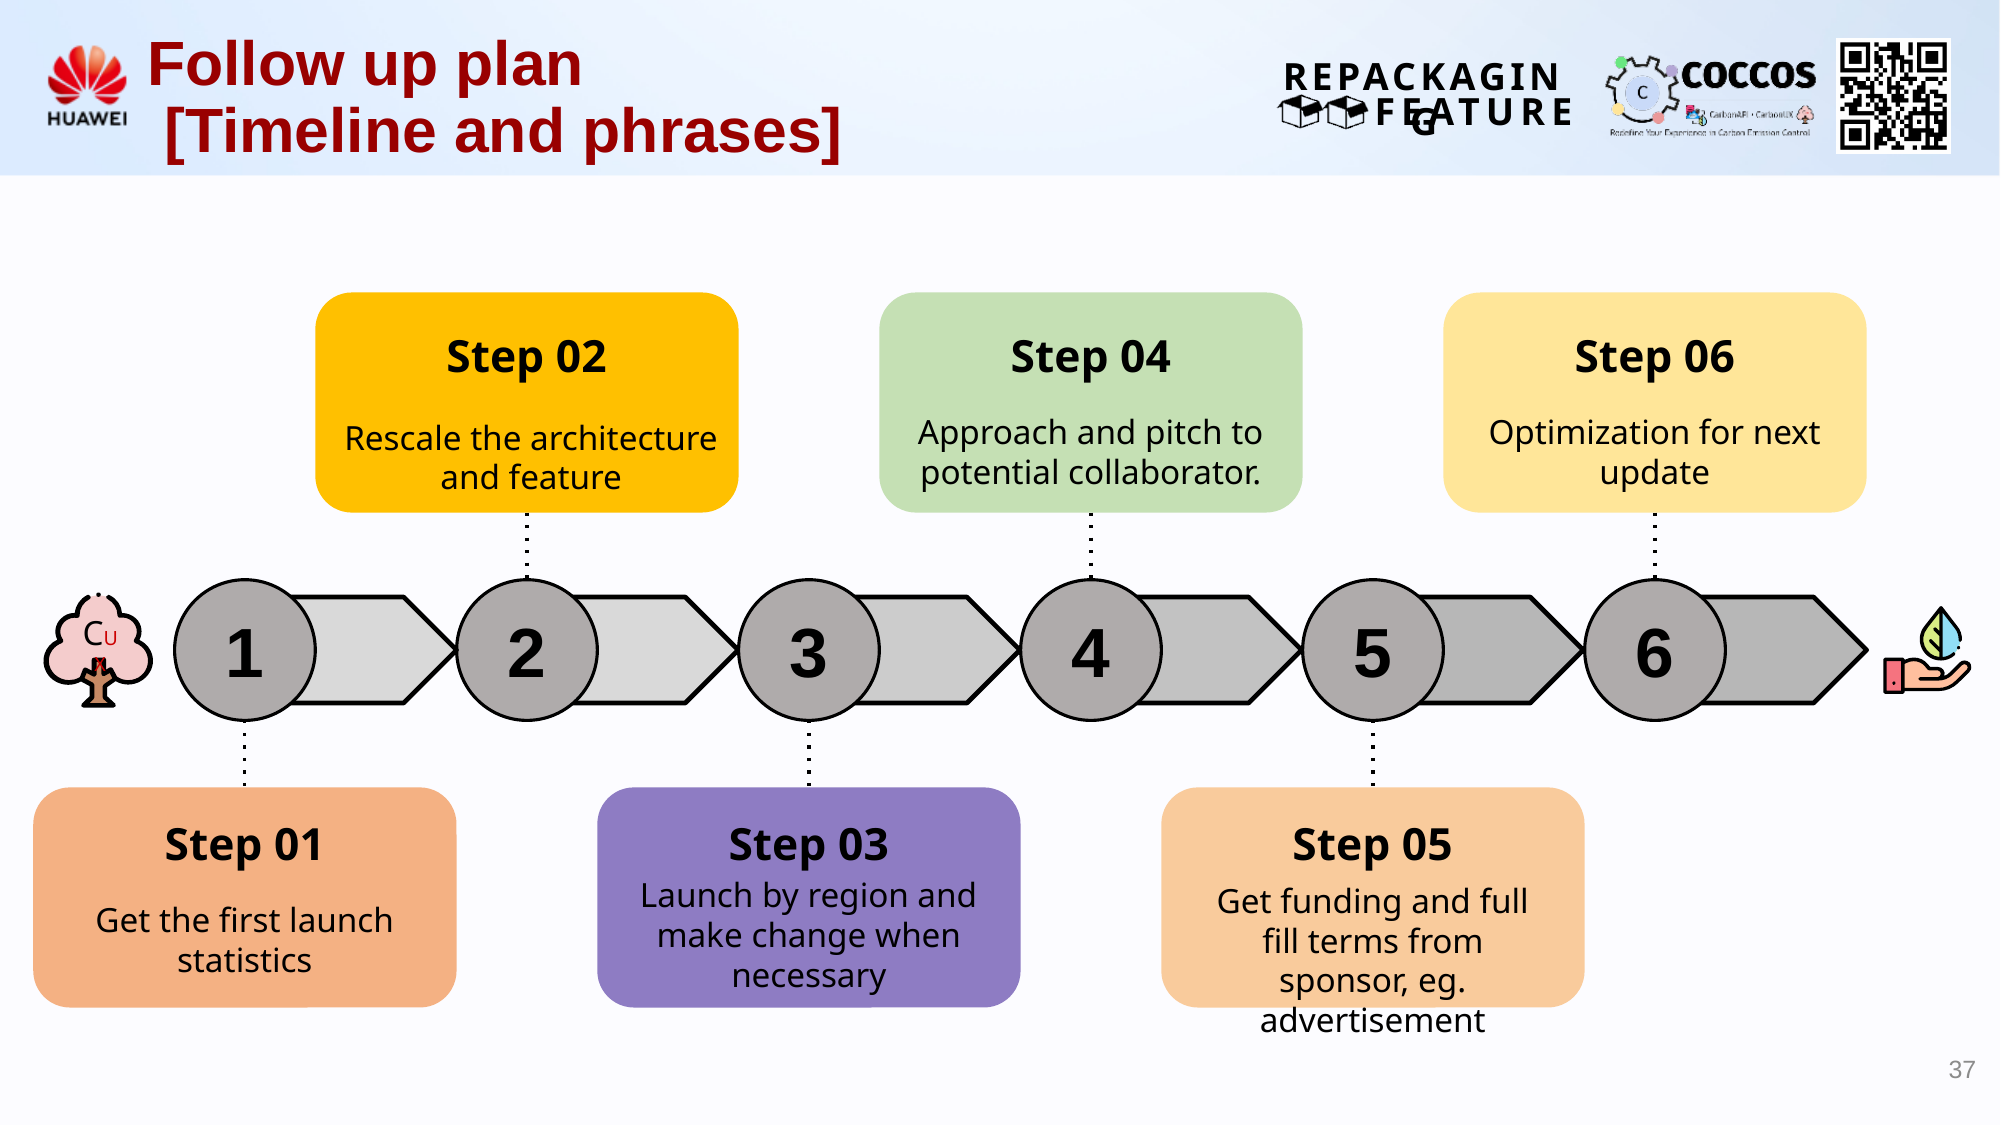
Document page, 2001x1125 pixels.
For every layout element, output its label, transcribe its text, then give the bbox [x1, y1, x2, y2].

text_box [1443, 292, 1867, 721]
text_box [1161, 579, 1585, 1008]
picture [0, 0, 2001, 1125]
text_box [33, 579, 457, 1008]
title Follow up plan [Timeline and phrases] [127, 36, 1416, 162]
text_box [315, 292, 739, 721]
text_box REPACKAGING [1257, 46, 1426, 151]
slide_number 37 [1871, 1038, 1992, 1125]
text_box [39, 592, 161, 708]
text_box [597, 579, 1021, 1008]
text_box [1883, 606, 1972, 694]
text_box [879, 292, 1303, 721]
text_box FEATURE [1357, 80, 1426, 140]
